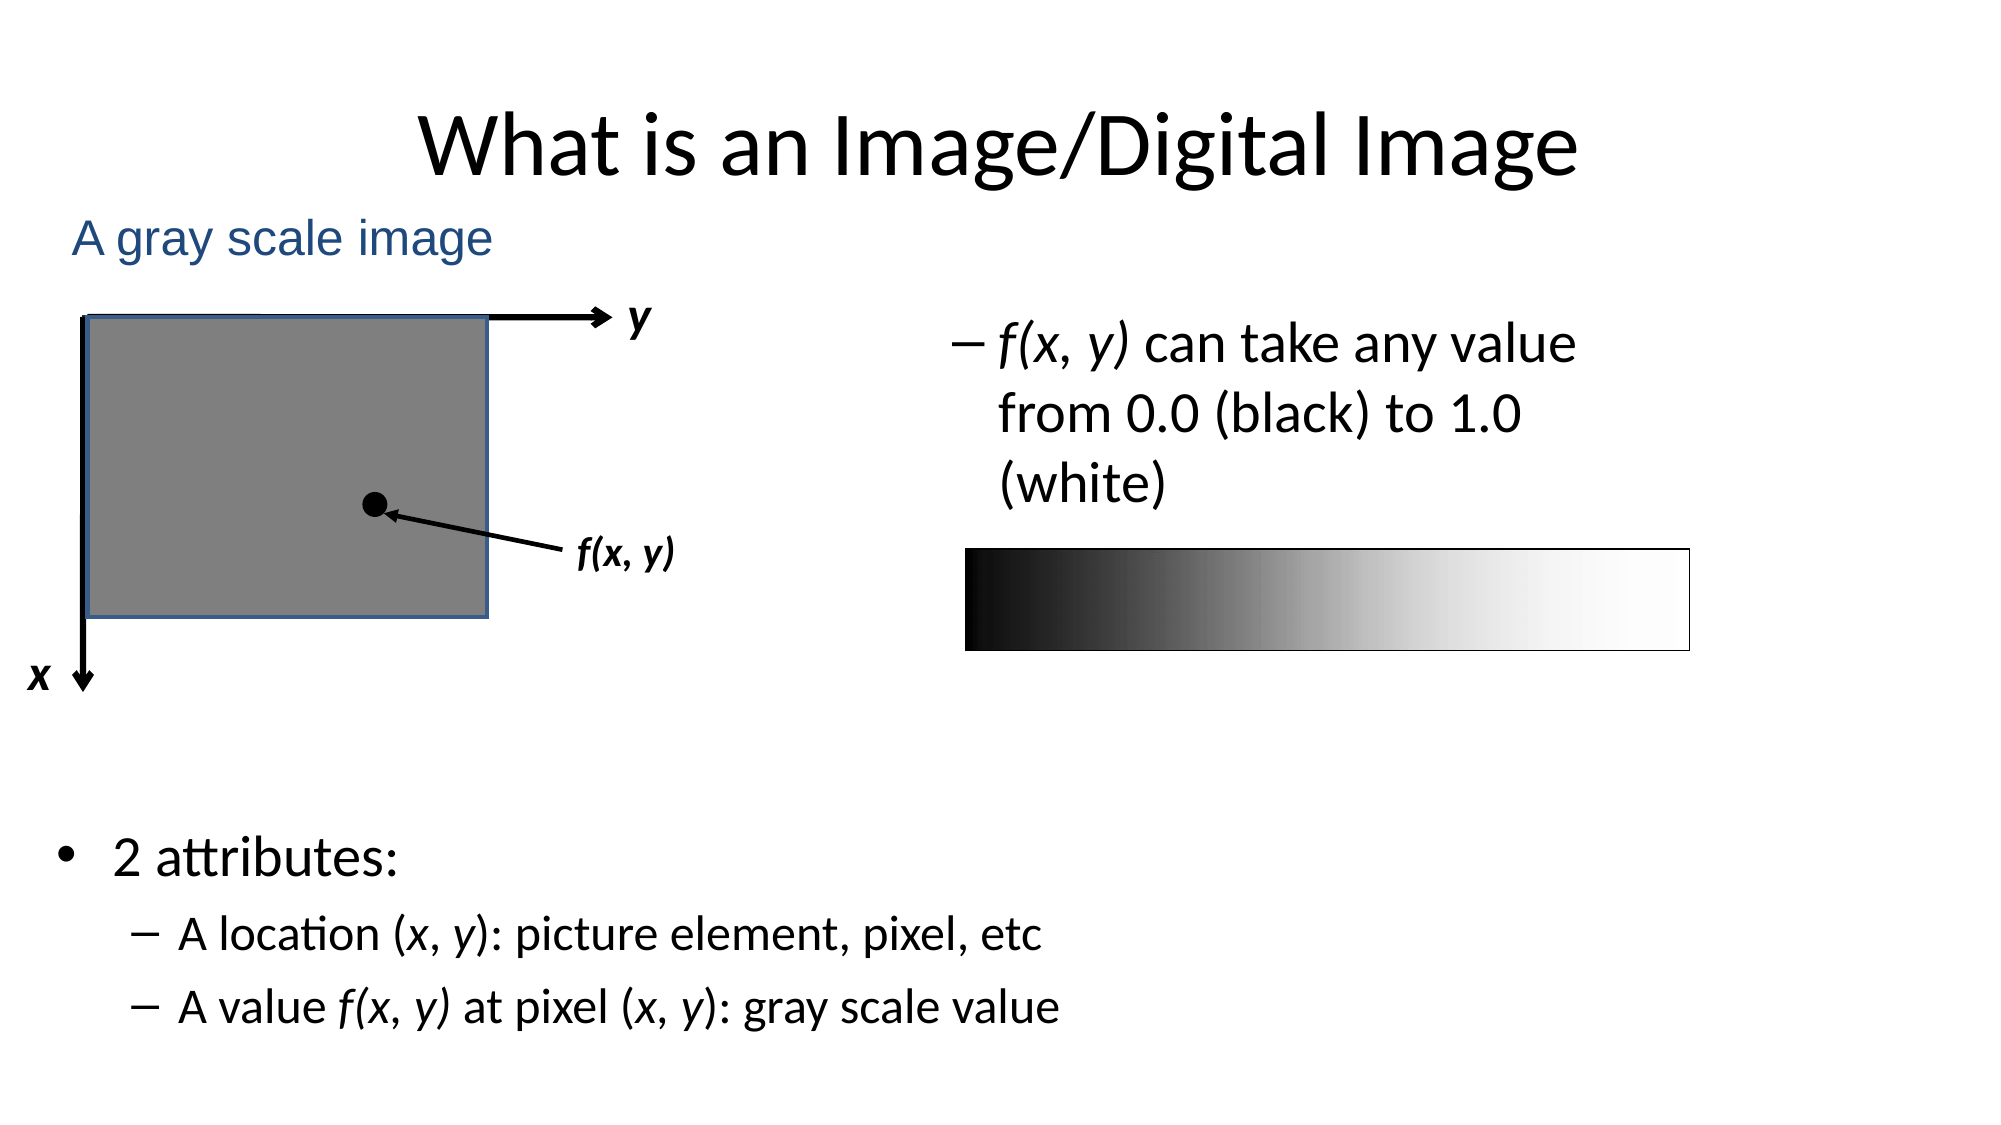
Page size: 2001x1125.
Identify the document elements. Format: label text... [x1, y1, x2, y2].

picture [82, 315, 488, 619]
text_box x [13, 632, 101, 709]
text_box f(x, y) [562, 517, 788, 583]
text_box What is an Image/Digital Image [324, 45, 1675, 233]
text_box A gray scale image [56, 197, 1120, 273]
text_box 2 attributes: A location (x, y): picture element, pixel, etc A value f(x, y) at pixel (x, y): gray scale value [41, 811, 1430, 1079]
picture [966, 549, 1689, 650]
text_box f(x, y) can take any value from 0.0 (black) to 1.0 (white) [862, 296, 1705, 526]
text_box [383, 513, 563, 550]
text_box y [612, 274, 700, 350]
